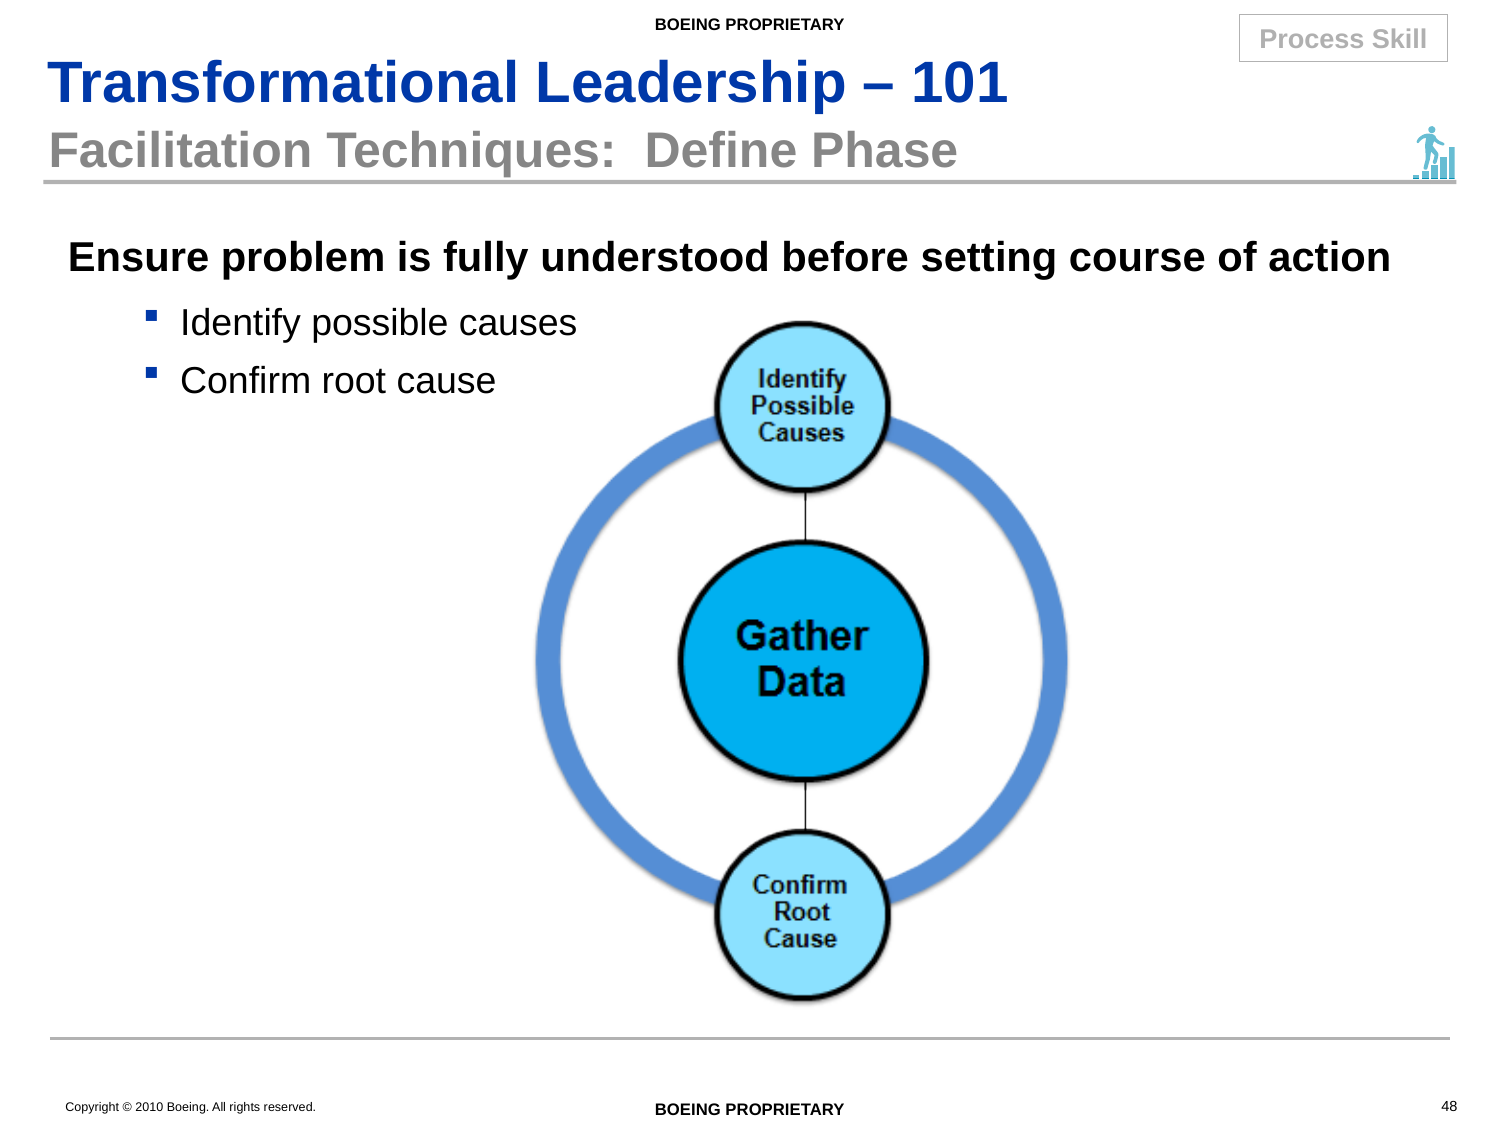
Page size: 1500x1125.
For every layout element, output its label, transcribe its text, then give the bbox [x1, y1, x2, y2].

text_box Process Skill [1239, 14, 1448, 62]
slide_number 48 [1048, 1087, 1459, 1124]
picture [515, 295, 1090, 1012]
text_box Ensure problem is fully understood before setting course of action Identify possible causes Confirm root cause [52, 221, 1450, 408]
title Facilitation Techniques: Define Phase [0, 106, 1500, 181]
